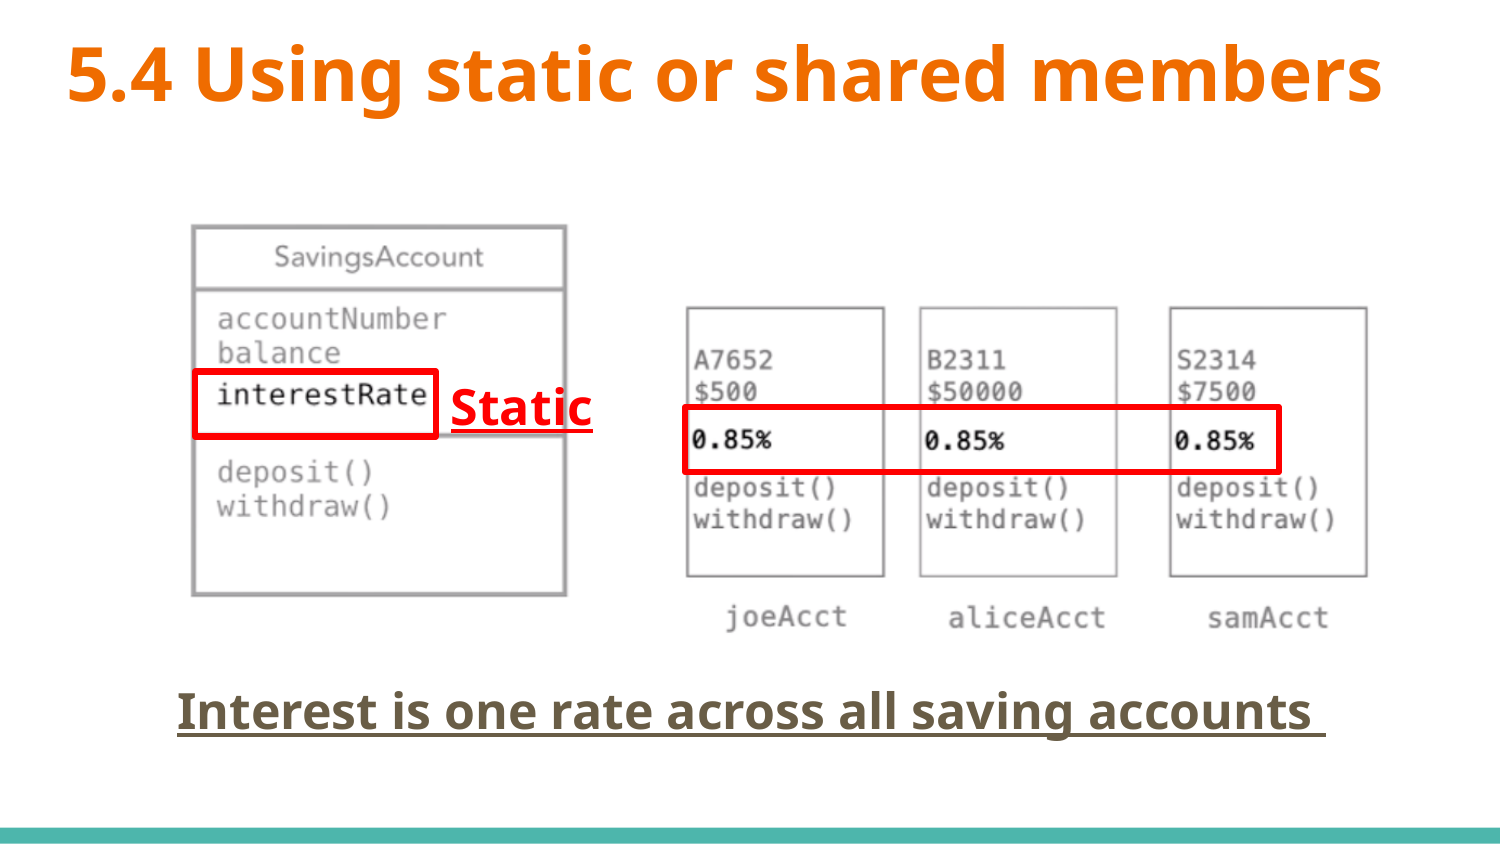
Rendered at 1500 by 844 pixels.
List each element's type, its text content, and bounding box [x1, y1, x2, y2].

picture [109, 179, 1450, 724]
title 5.4 Using static or shared members [51, 11, 1449, 128]
list Interest is one rate across all saving accounts [162, 732, 1376, 760]
